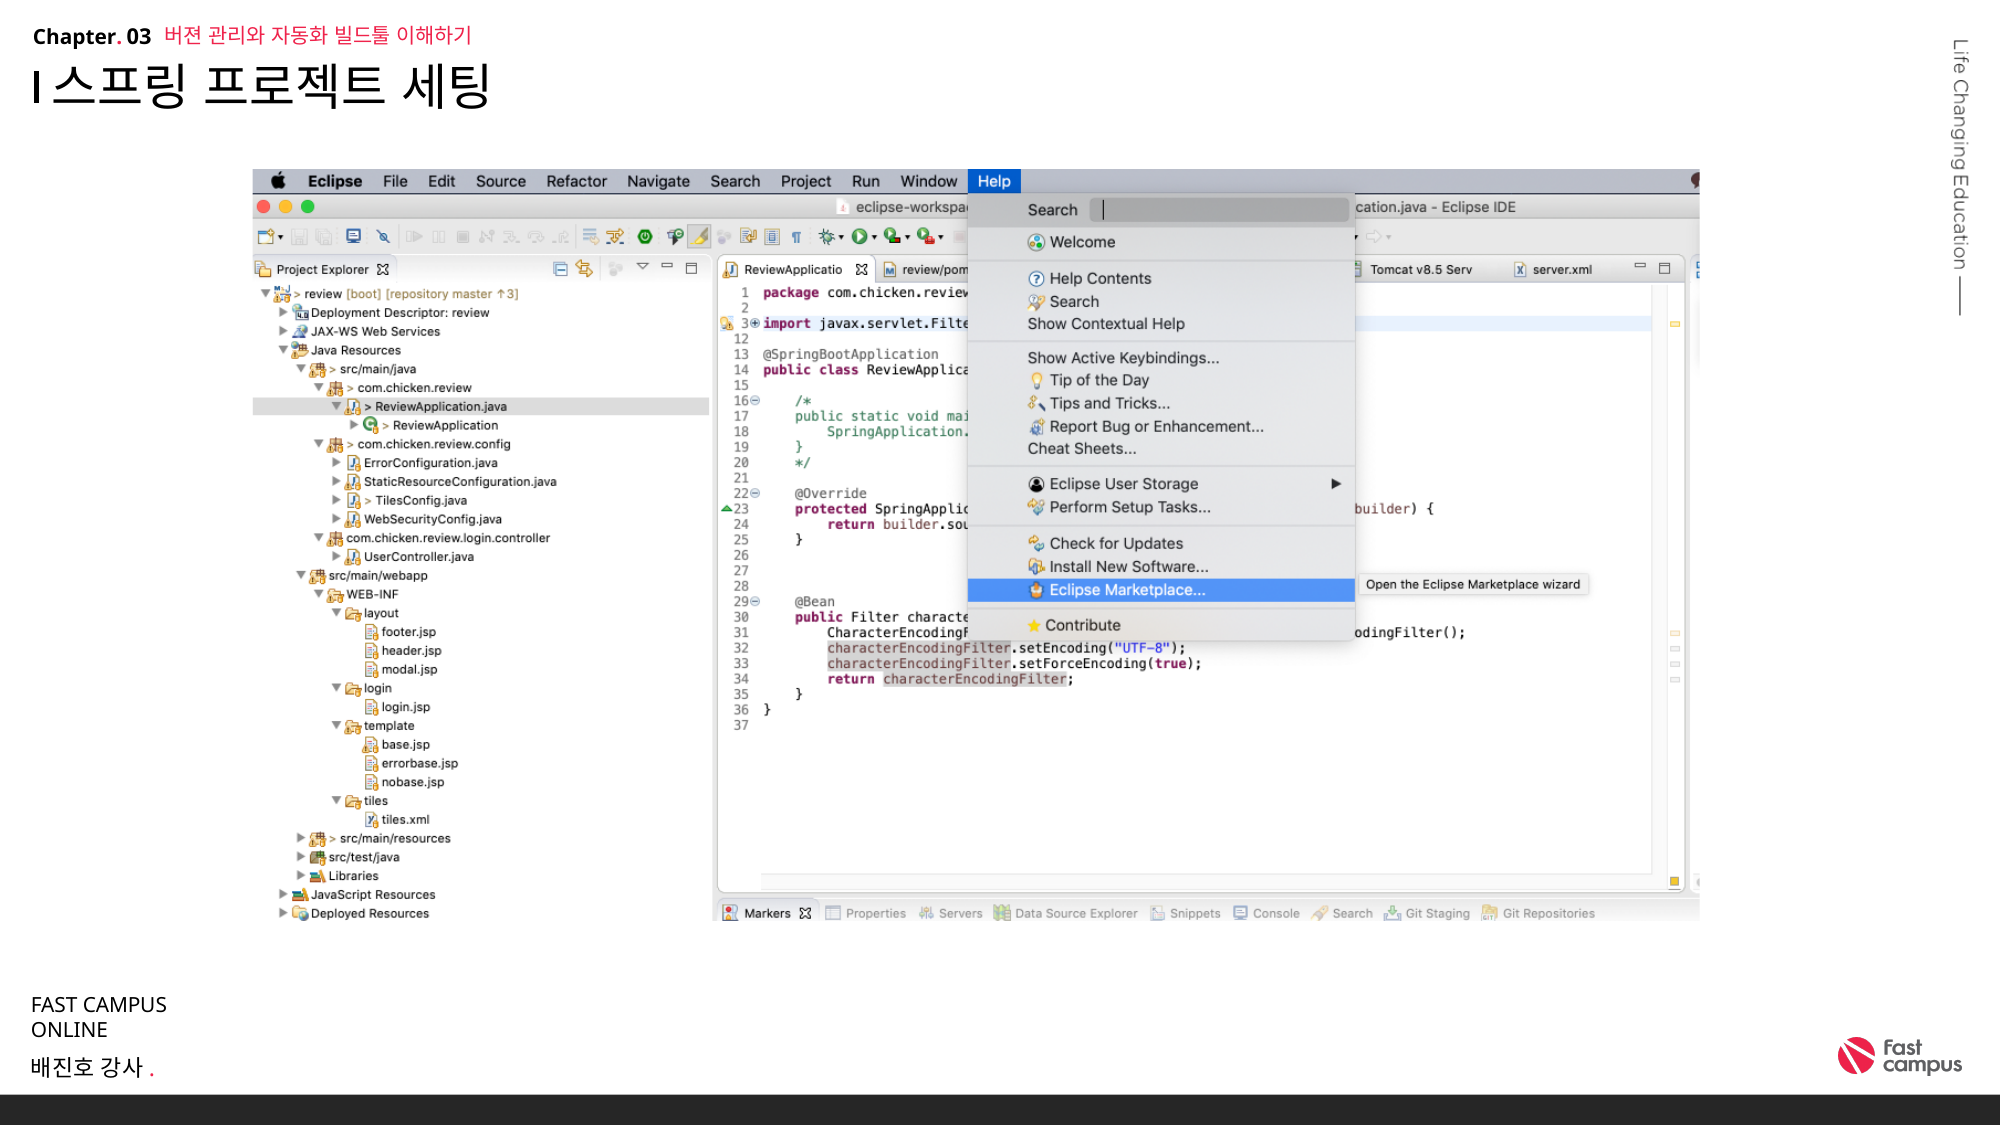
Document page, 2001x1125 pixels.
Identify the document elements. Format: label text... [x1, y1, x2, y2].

title 스프링 프로젝트 세팅 [36, 54, 1830, 111]
picture [1942, 23, 1981, 316]
list 버젼 관리와 자동화 빌드툴 이해하기 [150, 18, 552, 55]
picture [1838, 1037, 1962, 1076]
picture [252, 168, 1700, 921]
list 03 [111, 18, 150, 55]
